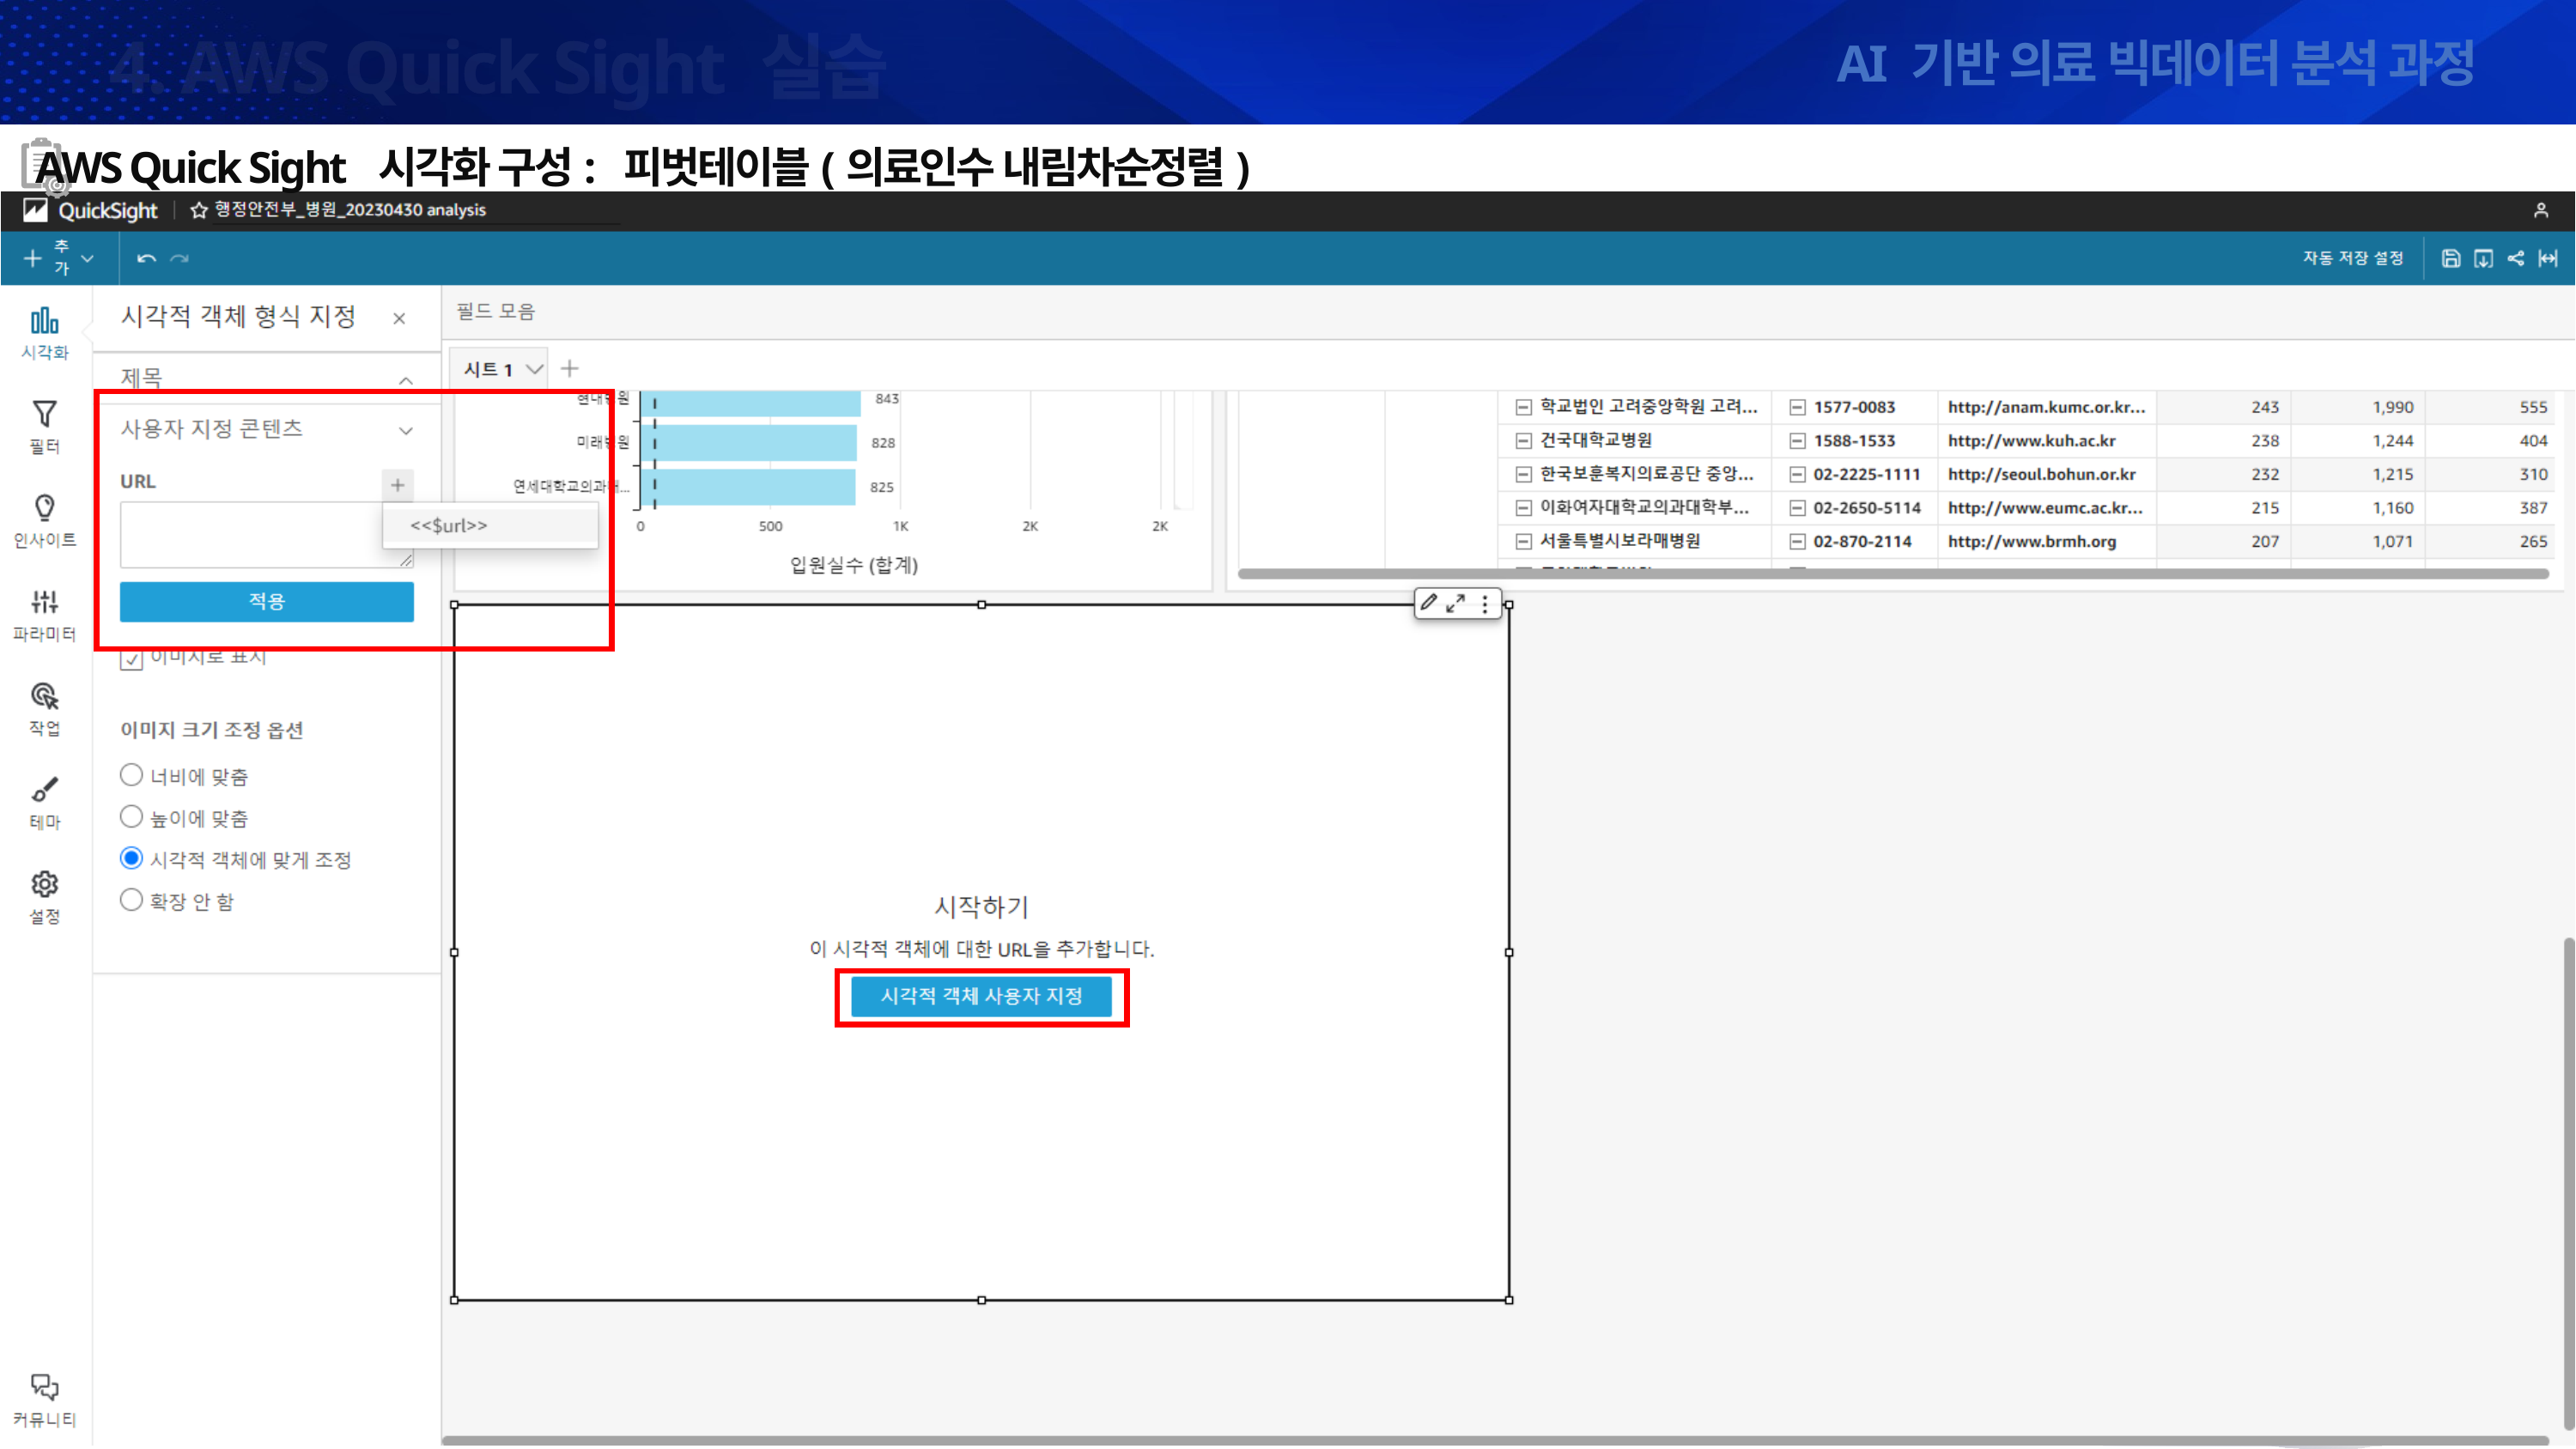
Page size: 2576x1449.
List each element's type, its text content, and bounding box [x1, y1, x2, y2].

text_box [21, 137, 72, 199]
picture [1, 191, 2576, 1446]
text_box AWS Quick Sight 시각화 구성: 피벗테이블(의료인수 내림차순정렬) [22, 134, 1264, 191]
picture [0, 0, 2576, 124]
